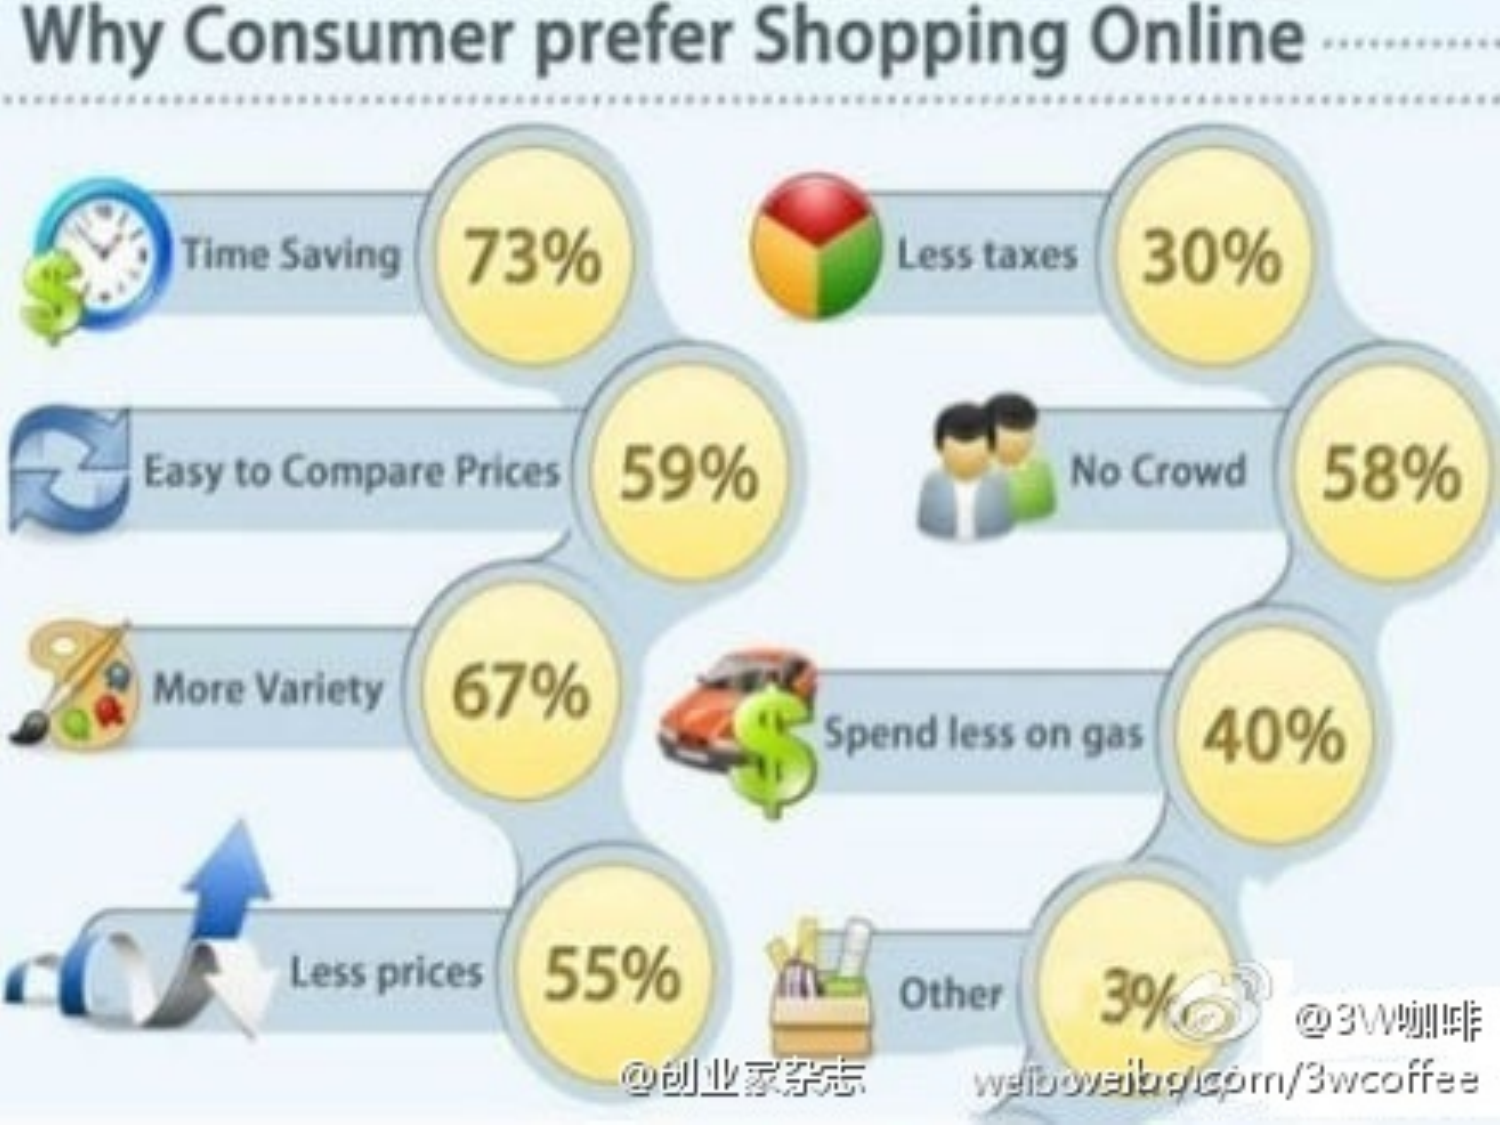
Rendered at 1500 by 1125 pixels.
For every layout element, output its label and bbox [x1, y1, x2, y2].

list [0, 0, 1500, 1125]
